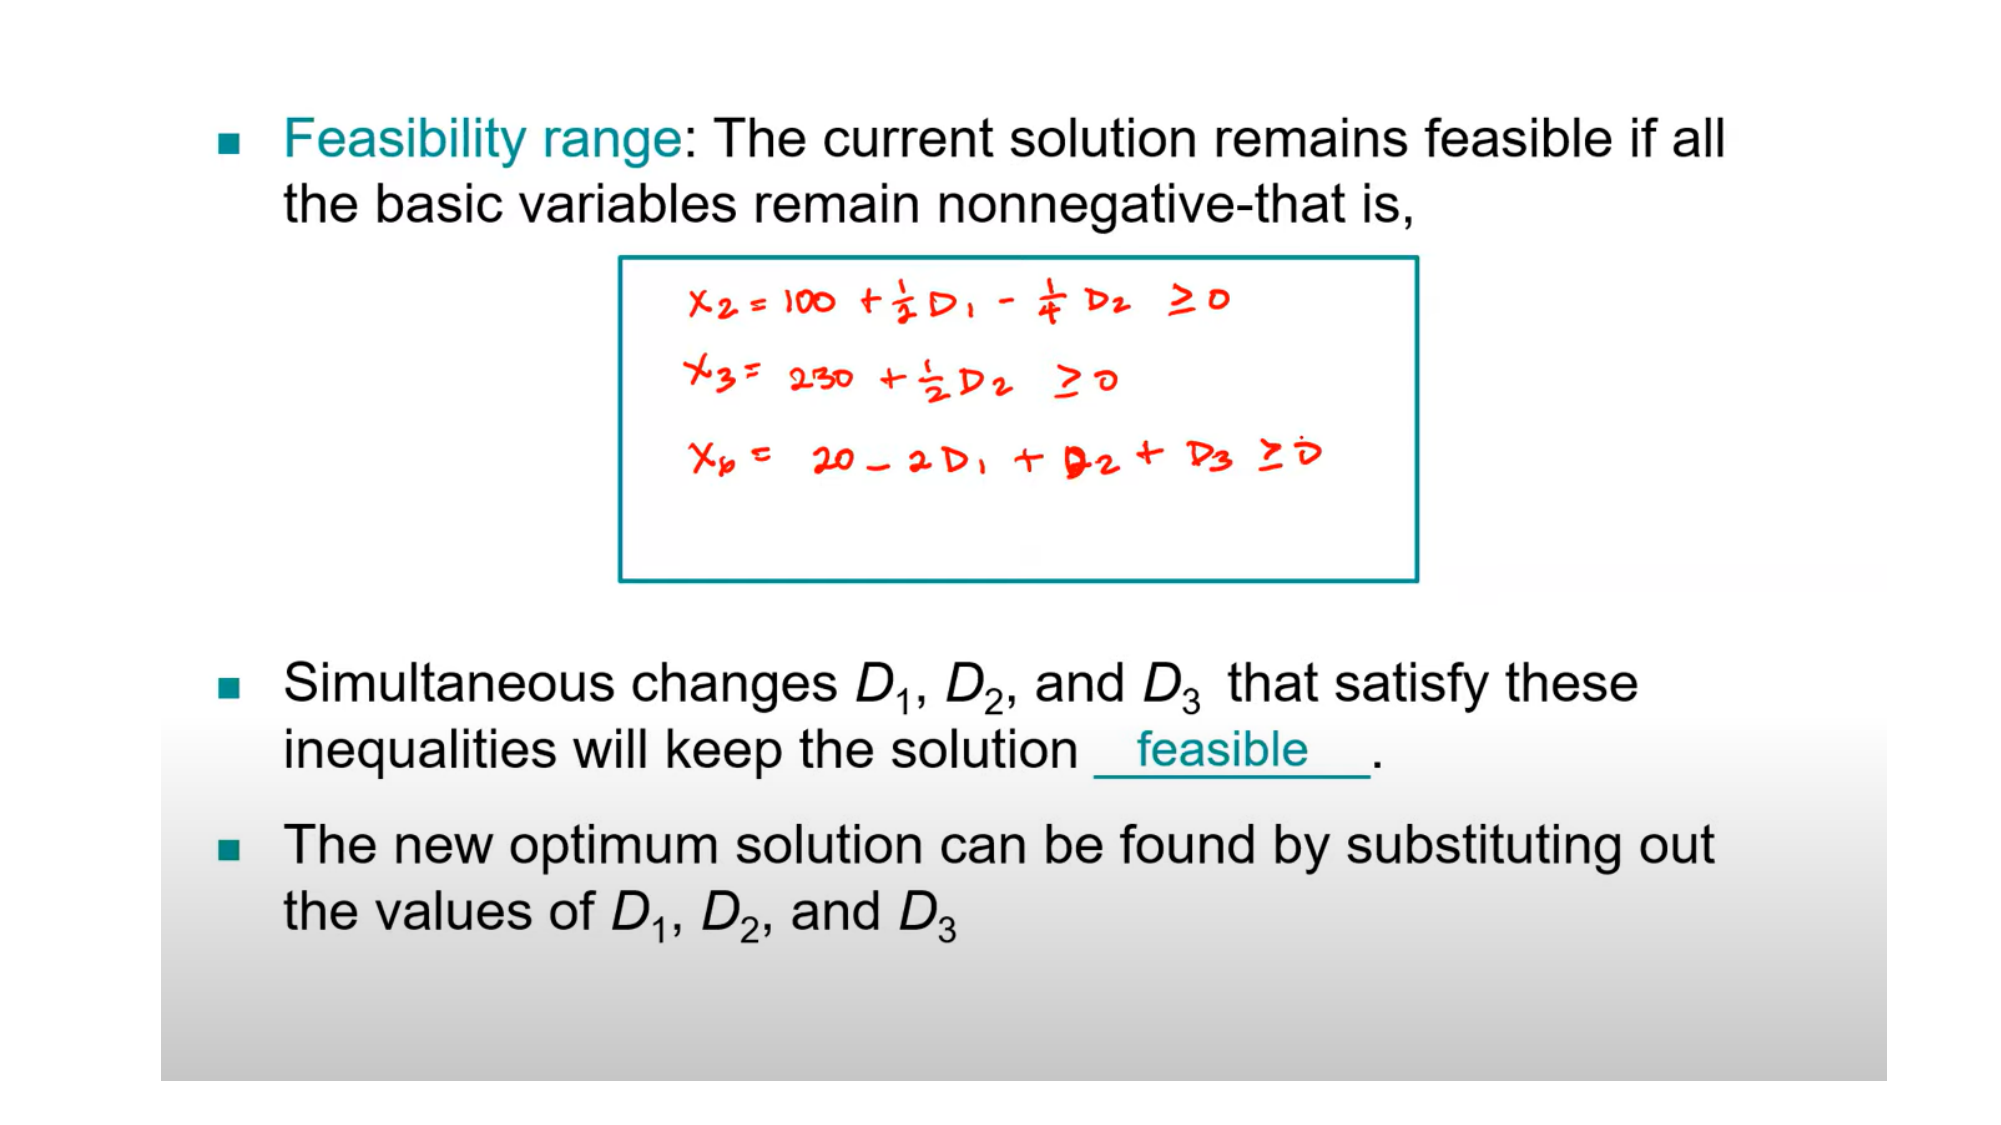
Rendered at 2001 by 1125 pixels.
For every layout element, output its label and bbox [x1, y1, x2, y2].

list [161, 83, 1887, 1081]
